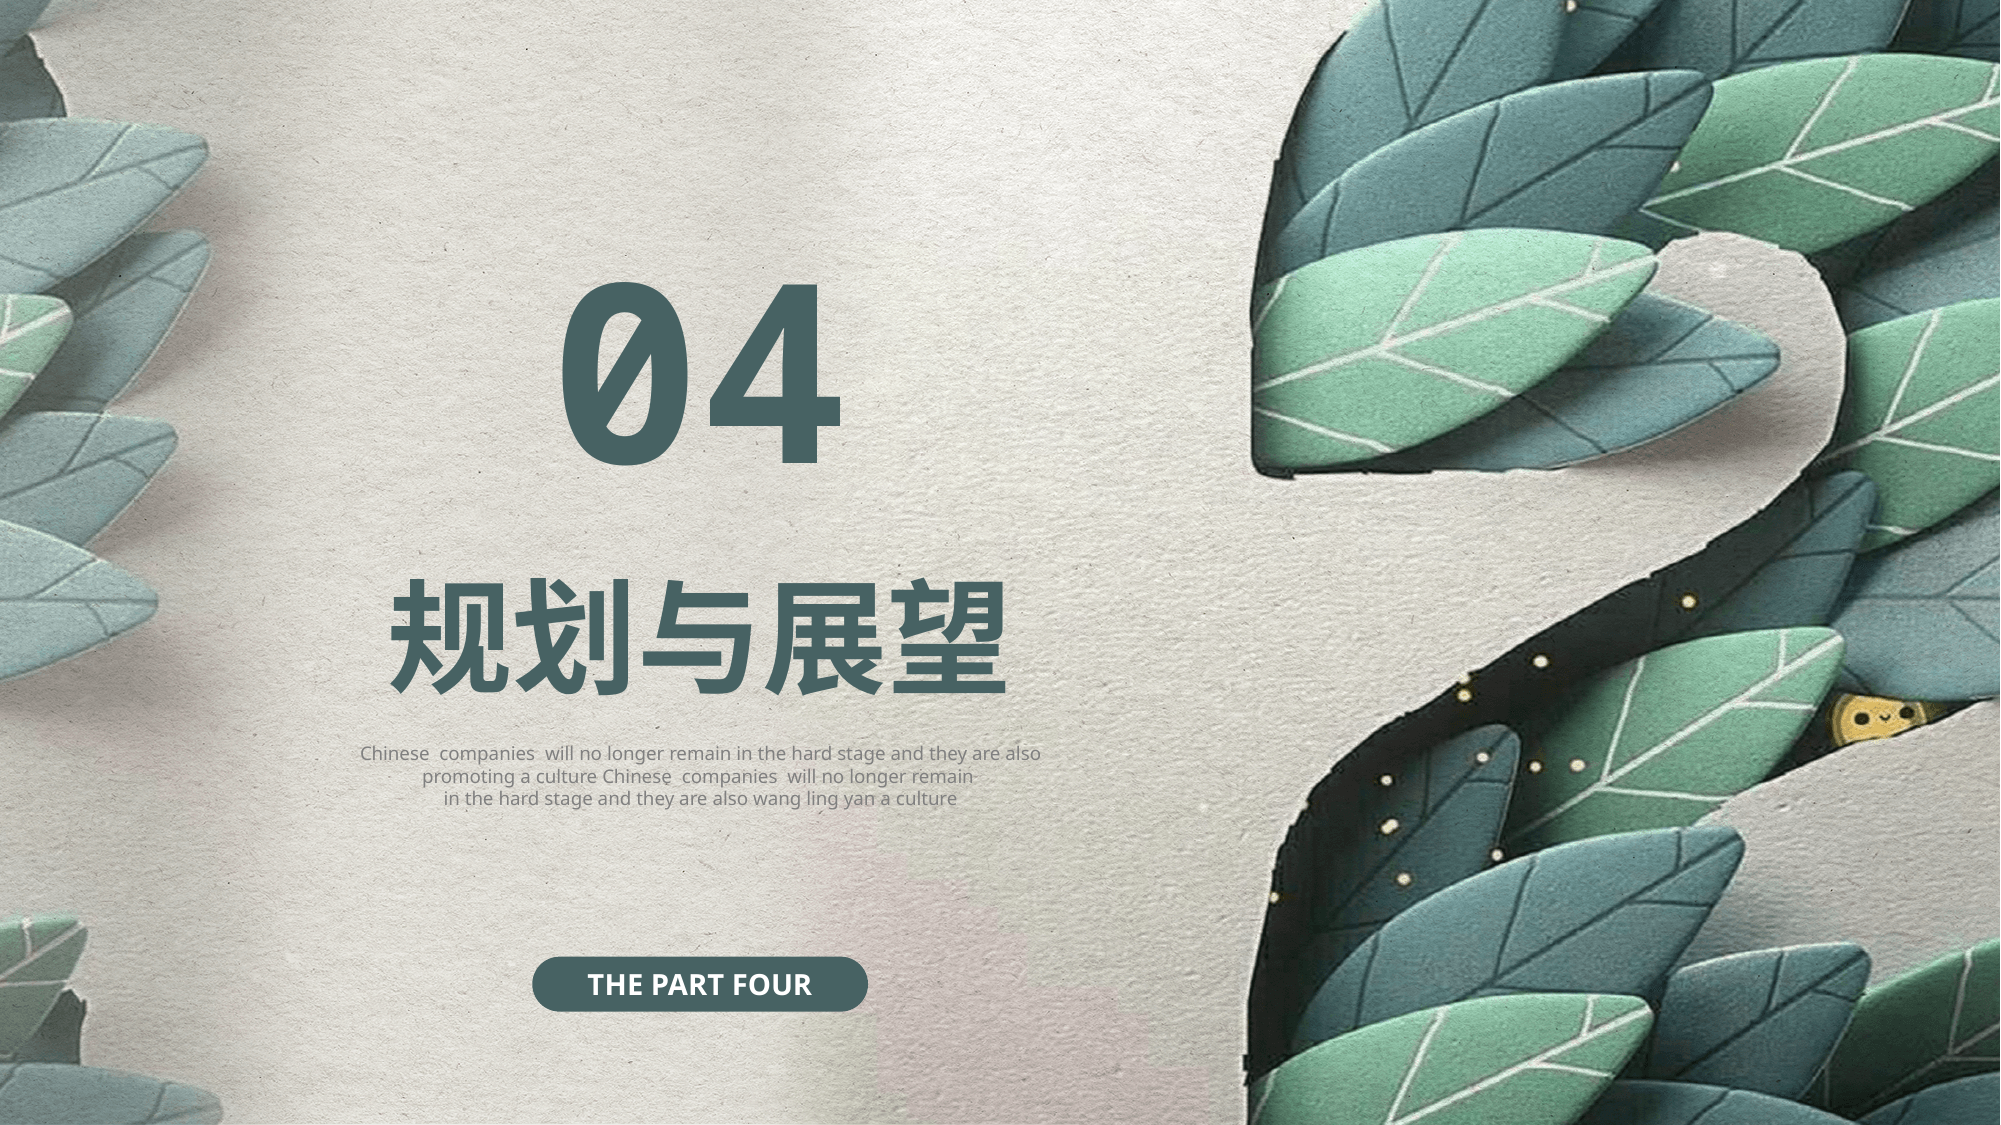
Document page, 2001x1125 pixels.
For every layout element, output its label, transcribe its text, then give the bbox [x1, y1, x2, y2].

picture [0, 0, 2000, 1125]
text_box 规划与展望 [211, 551, 1189, 717]
text_box 04 [535, 206, 865, 521]
text_box Chinese companies will no longer remain in the hard stage and they are also promoting a culture Chinese companies will no longer remain in the hard stage and they are also wang ling yan a culture [325, 734, 1076, 818]
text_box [532, 956, 869, 1012]
